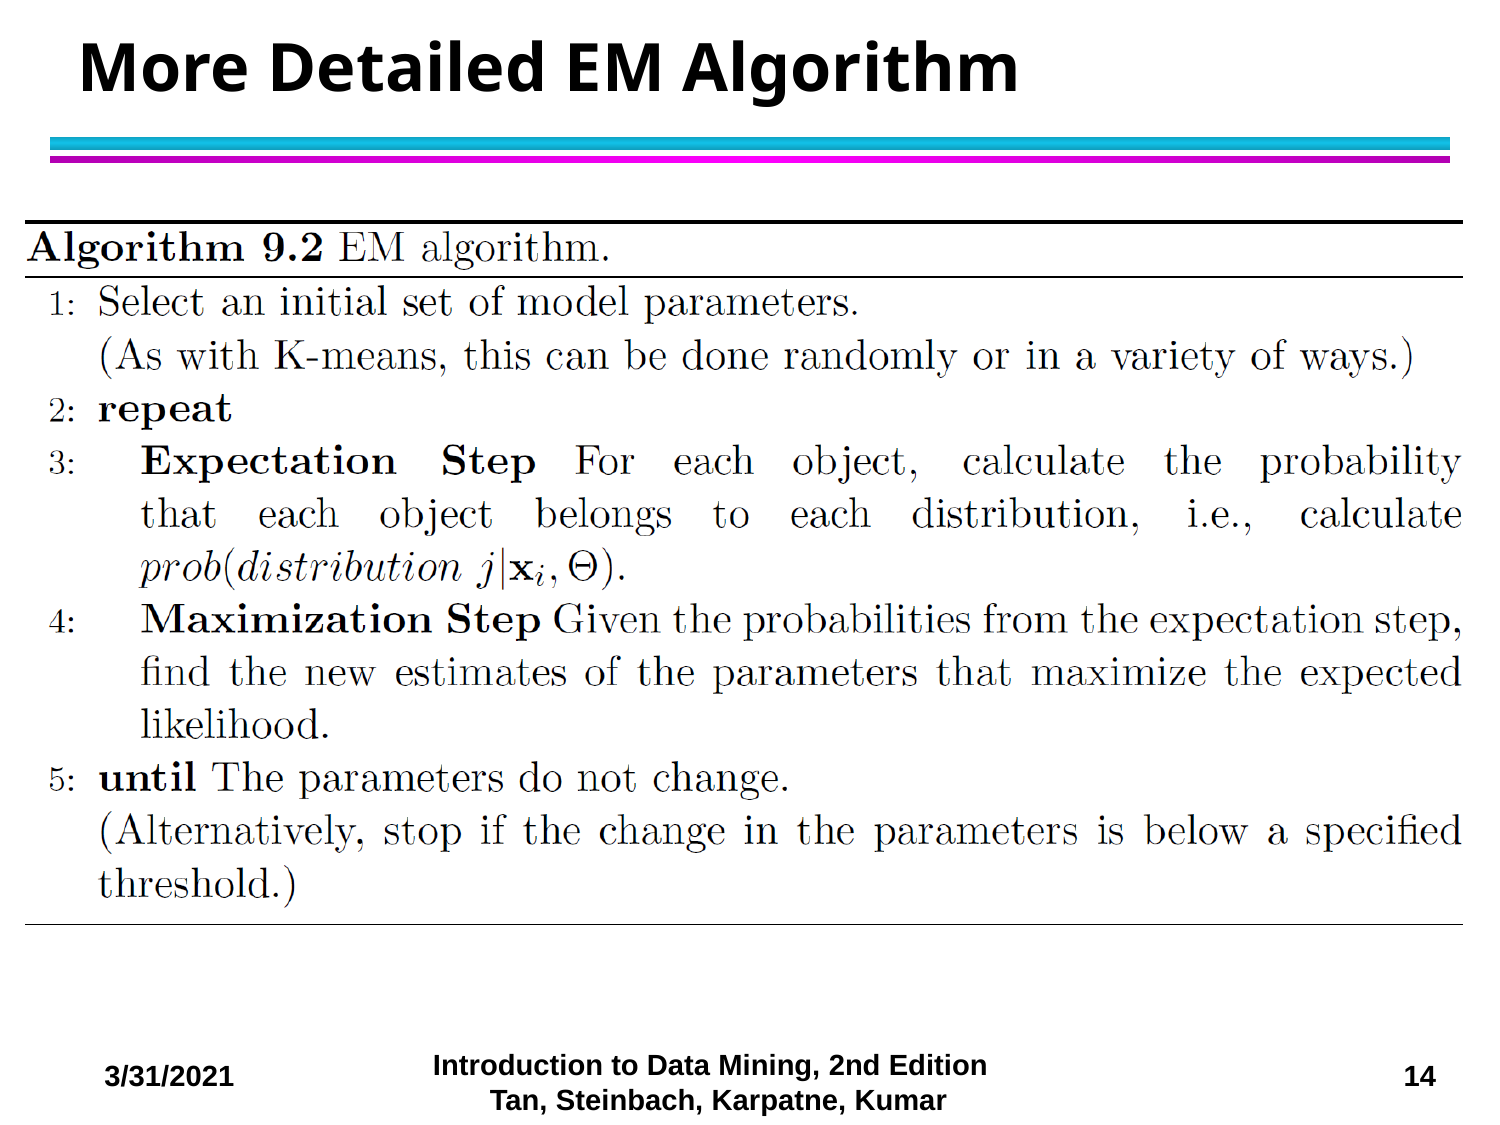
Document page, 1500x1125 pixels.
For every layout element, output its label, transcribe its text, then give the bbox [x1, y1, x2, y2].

title More Detailed EM Algorithm [62, 24, 1421, 113]
picture [0, 210, 1500, 953]
